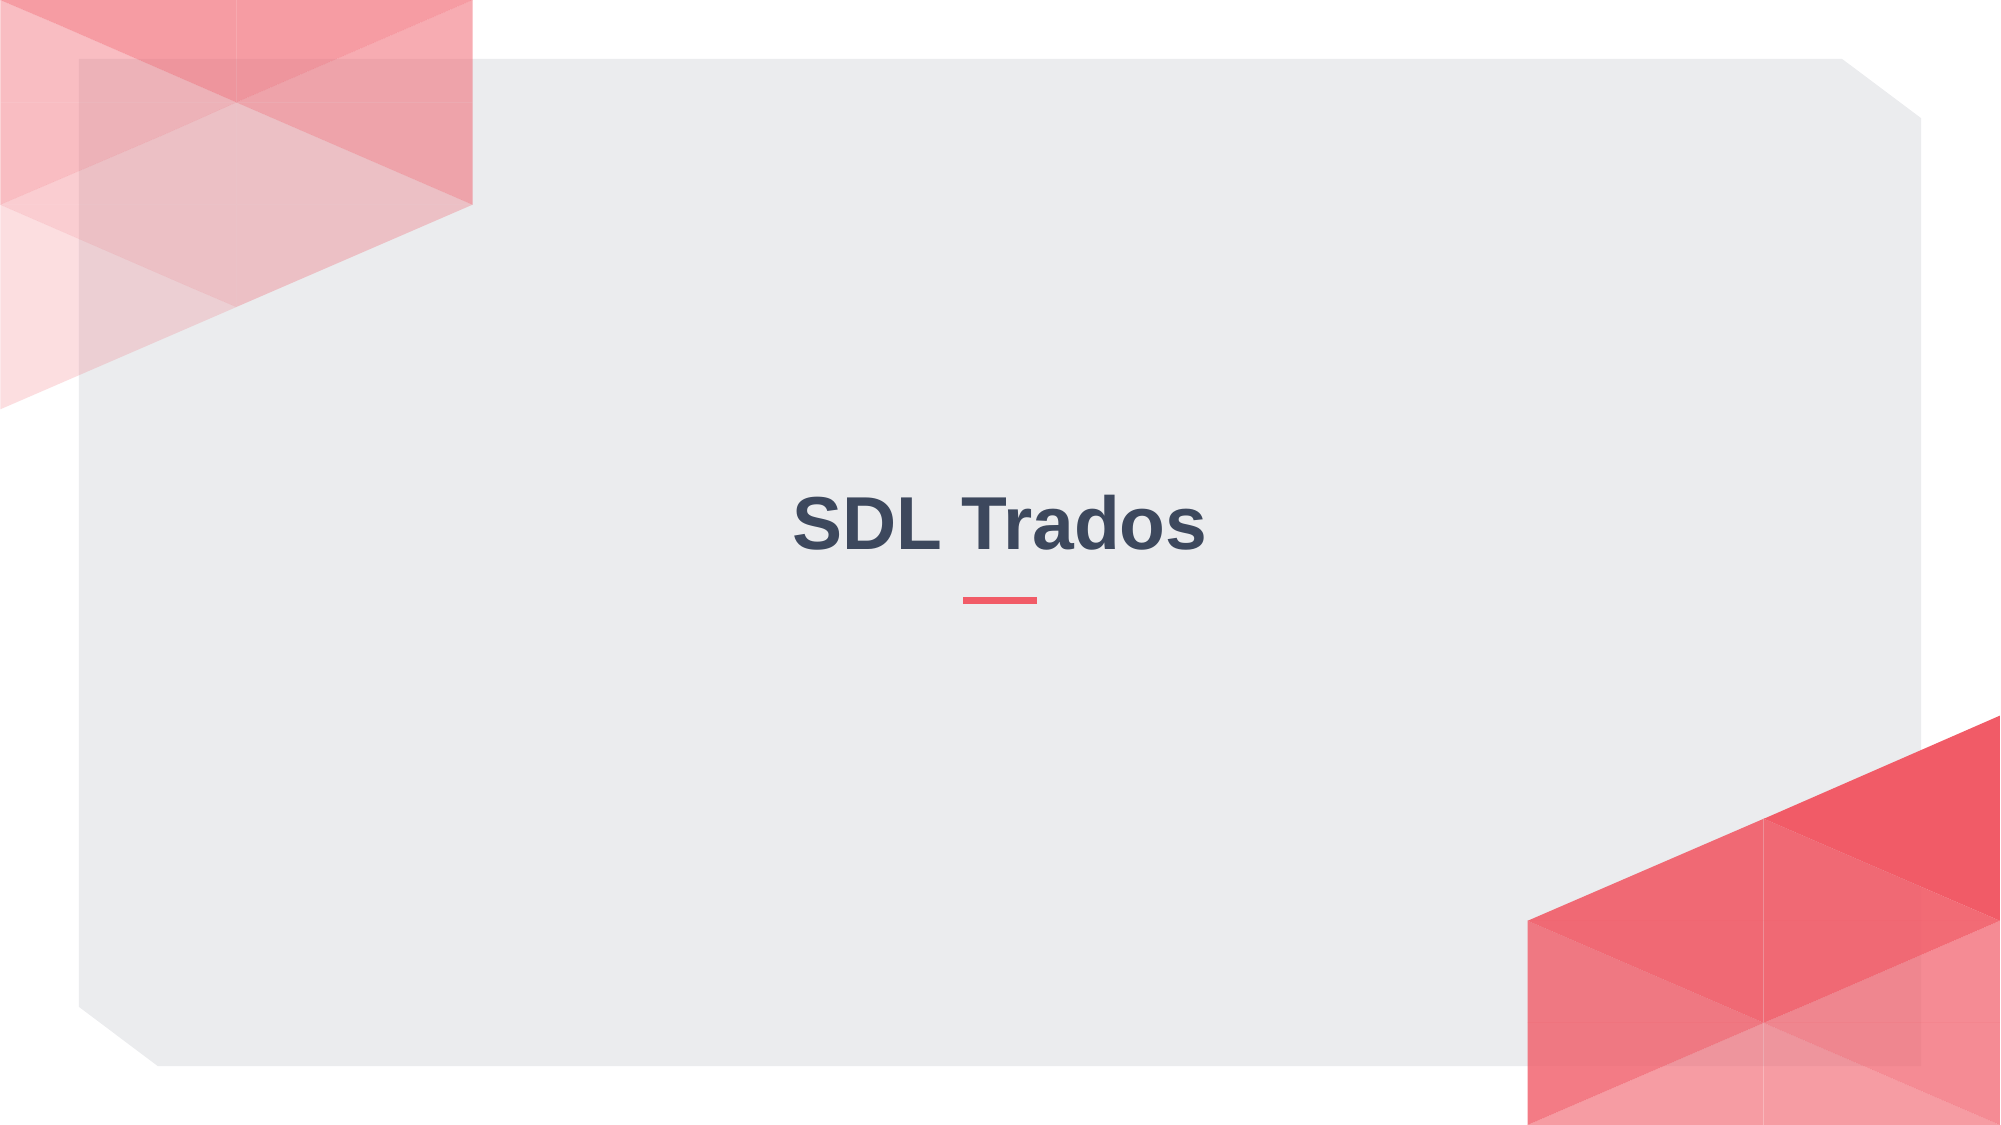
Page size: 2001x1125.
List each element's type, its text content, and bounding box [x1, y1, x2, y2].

title SDL Trados [133, 291, 1867, 565]
